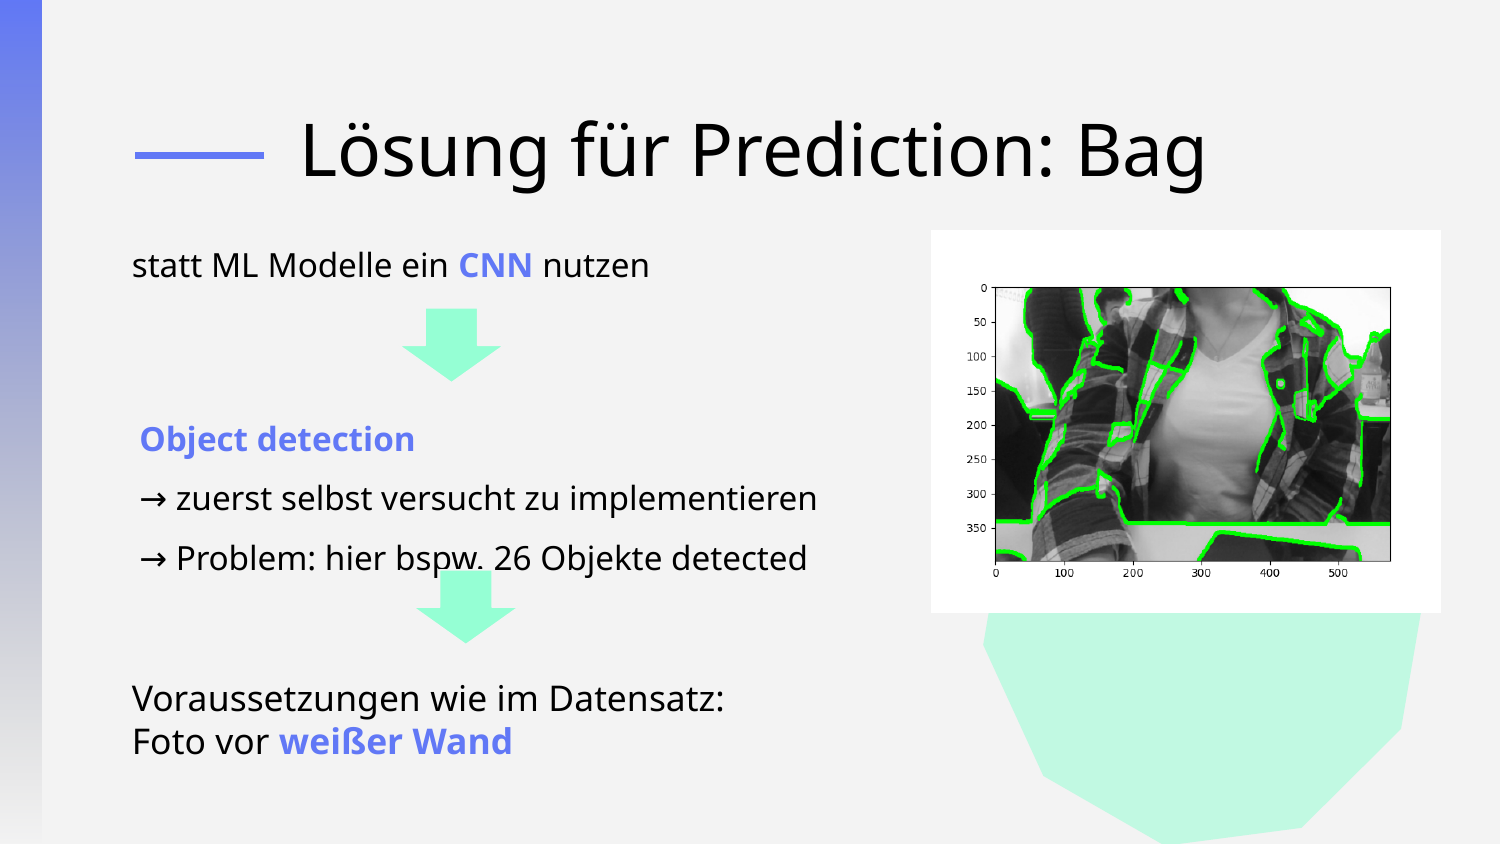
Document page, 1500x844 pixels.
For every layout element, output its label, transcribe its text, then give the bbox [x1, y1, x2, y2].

list Object detection → zuerst selbst versucht zu implementieren → Problem: hier bspw. 26 Objekte detected [124, 382, 837, 606]
text_box [398, 307, 505, 383]
title Lösung für Prediction: Bag [284, 88, 1383, 183]
text_box [413, 569, 519, 645]
text_box Voraussetzungen wie im Datensatz: Foto vor weißer Wand [116, 661, 970, 777]
picture [842, 198, 1441, 645]
text_box statt ML Modelle ein CNN nutzen [116, 229, 815, 335]
